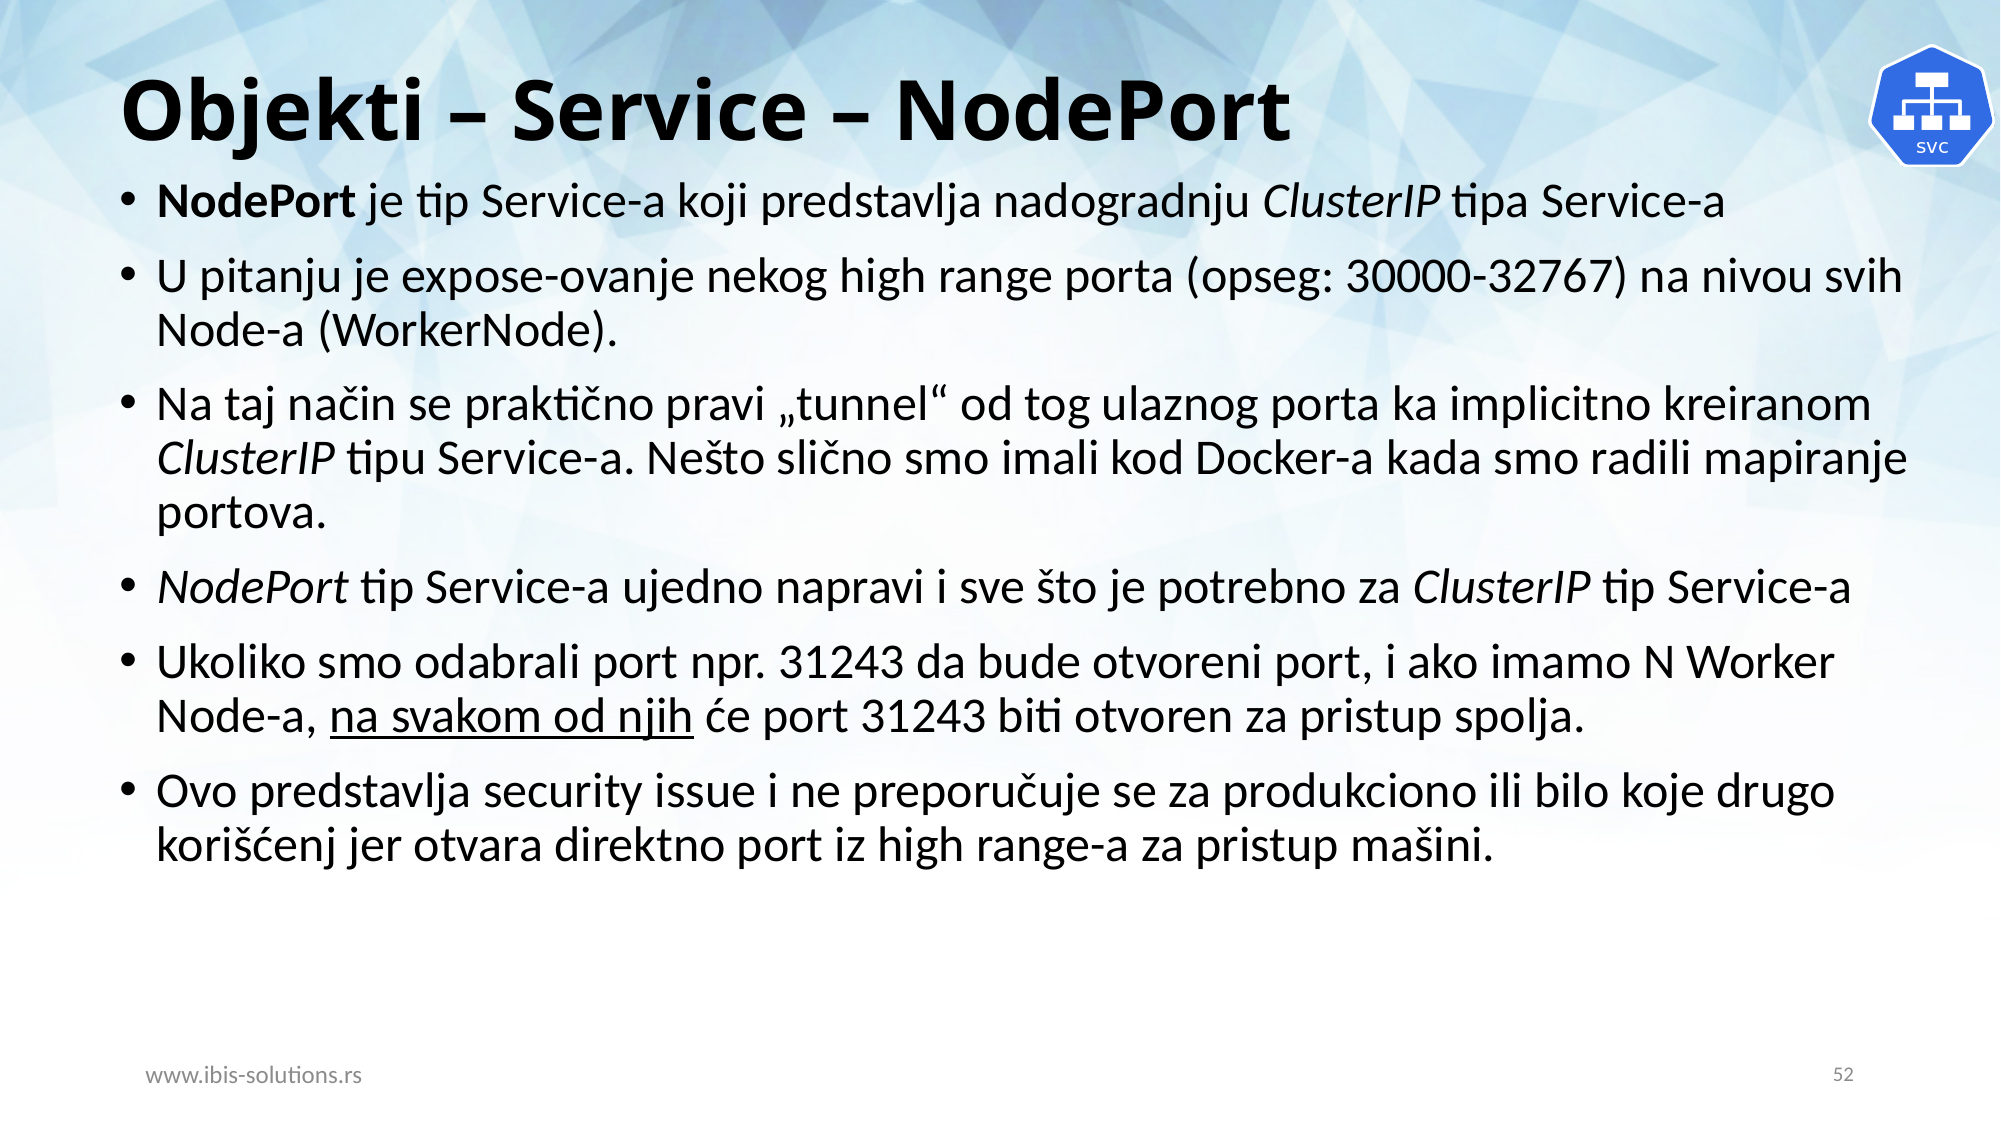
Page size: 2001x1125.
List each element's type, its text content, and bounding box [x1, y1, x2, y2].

text_box 52 [1756, 1046, 1869, 1100]
title Objekti – Service – NodePort [104, 59, 1680, 166]
picture [1868, 44, 1995, 167]
list NodePort je tip Service-a koji predstavlja nadogradnju ClusterIP tipa Service-a U pitanju je expose-ovanje nekog high range porta (opseg: 30000-32767) na nivou svih Node-a (WorkerNode). Na taj način se praktično pravi „tunnel“ od tog ulaznog porta ka implicitno kreiranom ClusterIP tipu Service-a. Nešto slično smo imali kod Docker-a kada smo radili mapiranje portova. NodePort tip Service-a ujedno napravi i sve što je potrebno za ClusterIP tip Service-a Ukoliko smo odabrali port npr. 31243 da bude otvoreni port, i ako imamo N Worker Node-a, na svakom od njih će port 31243 biti otvoren za pristup spolja. Ovo predstavlja security issue i ne preporučuje se za produkciono ili bilo koje drugo korišćenj jer otvara direktno port iz high range-a za pristup mašini. [104, 166, 1945, 1098]
text_box www.ibis-solutions.rs [130, 1046, 1239, 1100]
text_box [0, 0, 2000, 1125]
